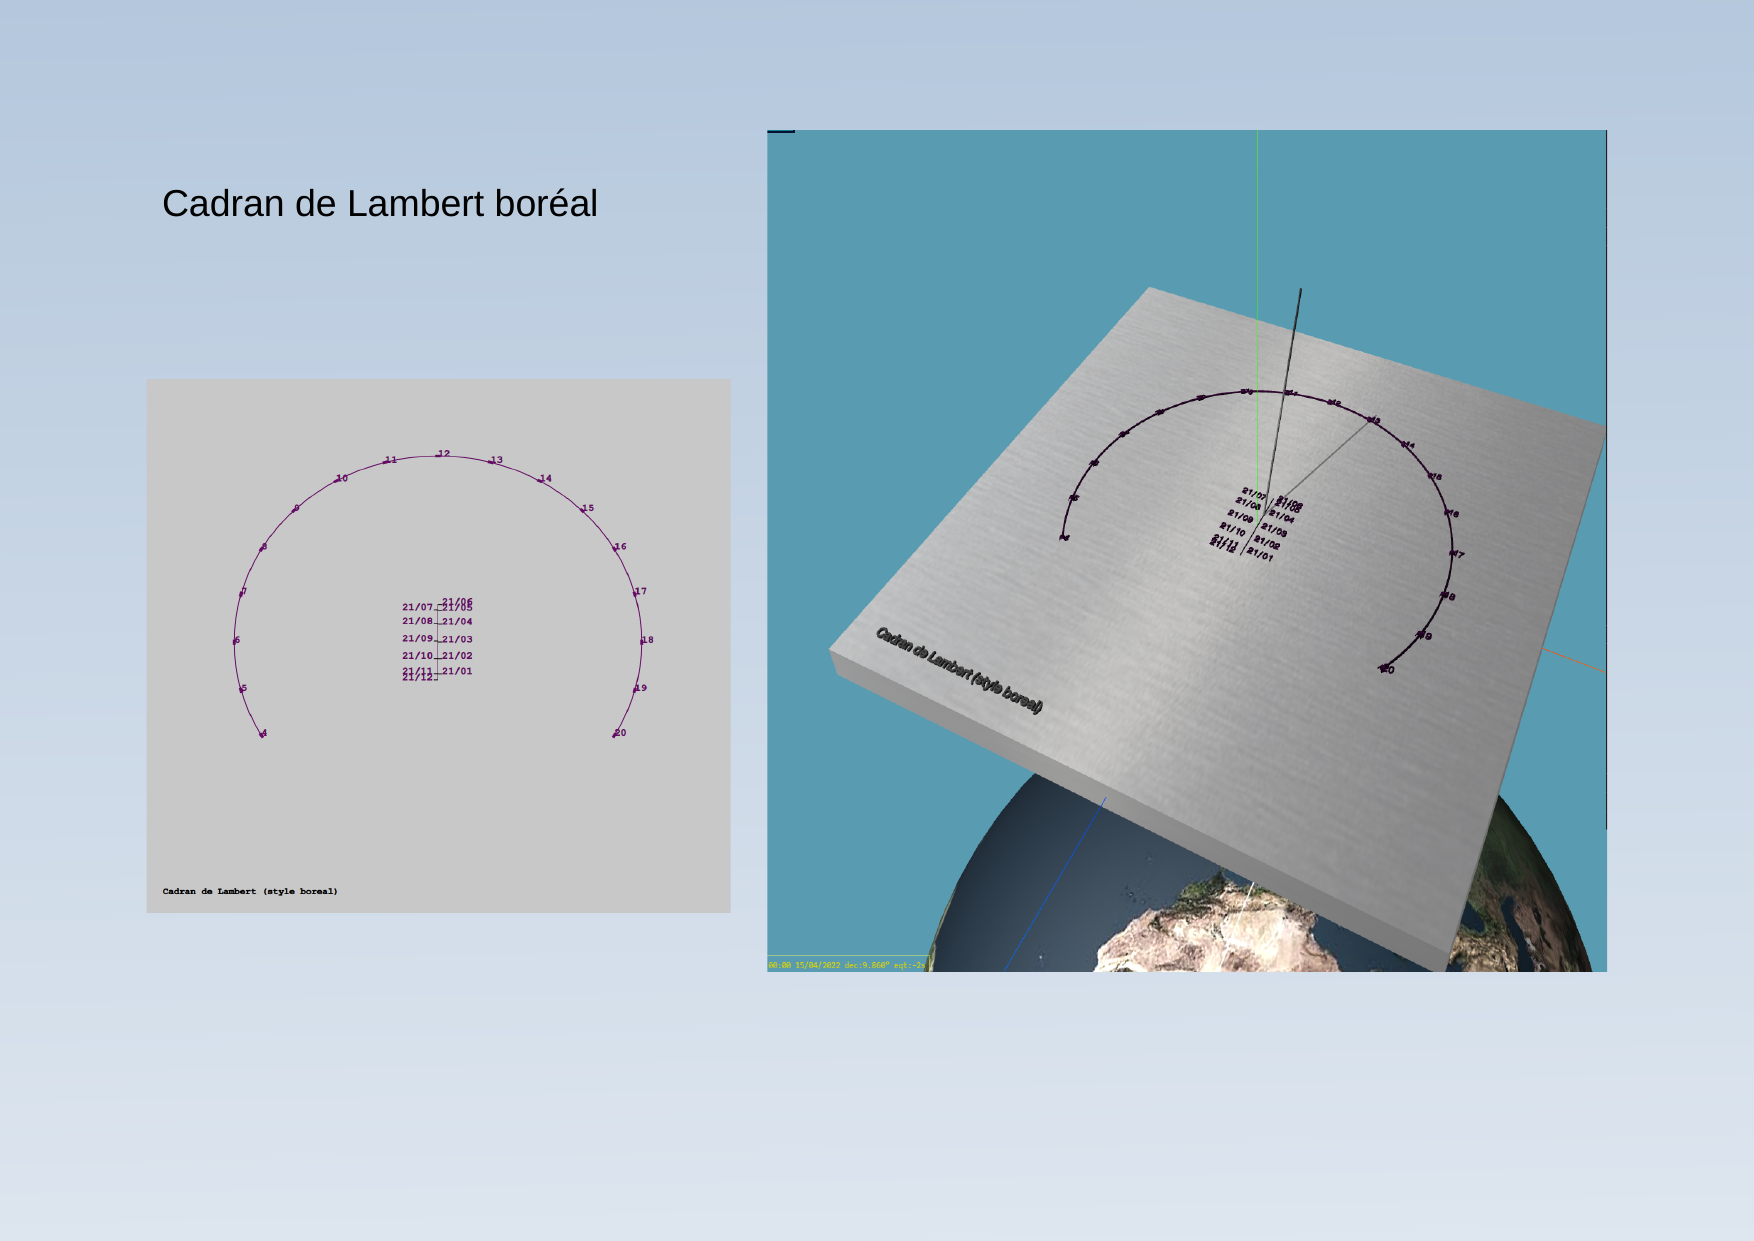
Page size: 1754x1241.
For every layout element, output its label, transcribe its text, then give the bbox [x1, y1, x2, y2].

picture [146, 379, 731, 914]
title Cadran de Lambert boréal [88, 130, 673, 273]
picture [767, 129, 1608, 973]
